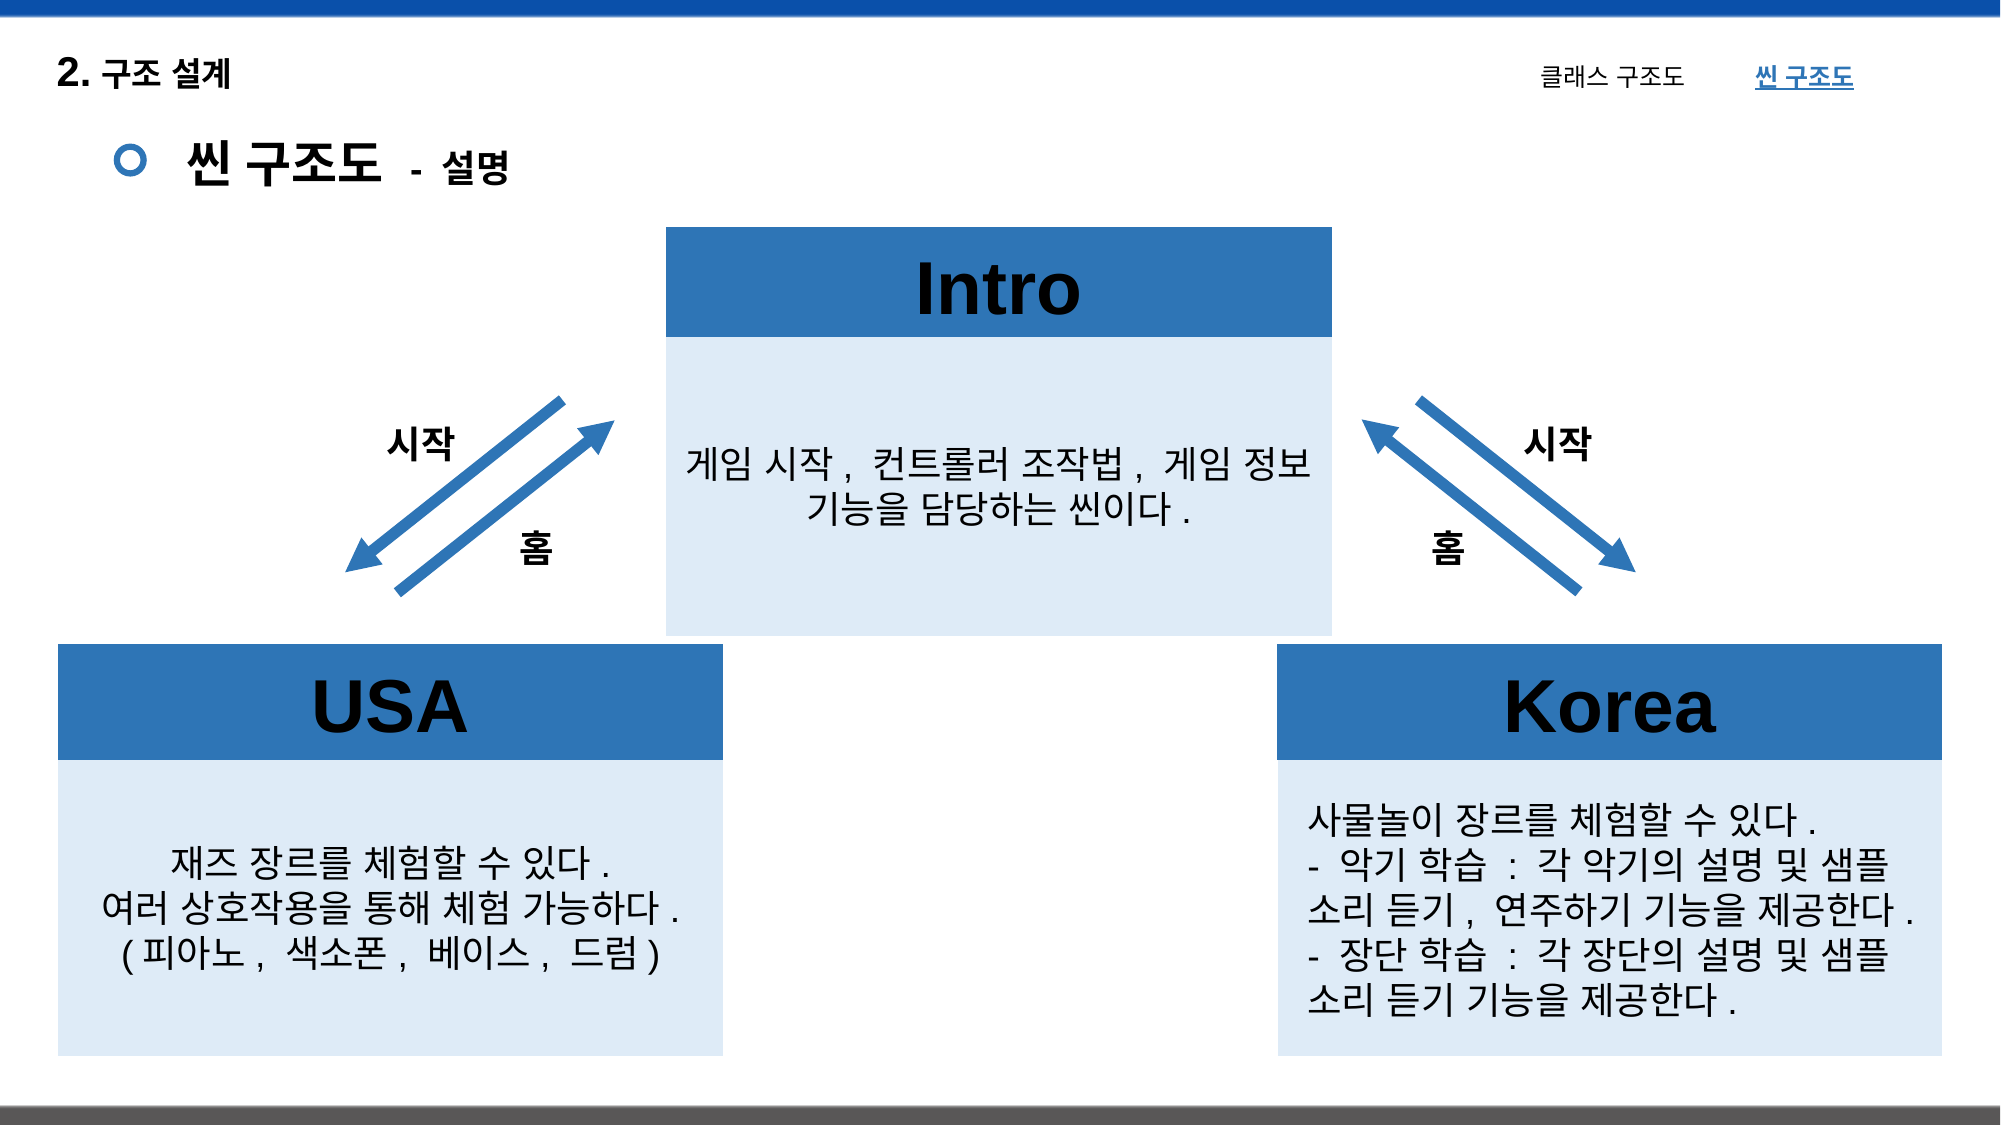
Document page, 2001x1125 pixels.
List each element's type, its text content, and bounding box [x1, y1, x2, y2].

text_box Intro [666, 227, 1332, 337]
picture [0, 0, 2001, 1125]
text_box [1278, 760, 1942, 1056]
text_box Korea [1277, 644, 1942, 760]
text_box 2.구조 설계 [41, 37, 536, 103]
text_box [115, 145, 145, 175]
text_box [1361, 419, 1579, 592]
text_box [397, 420, 615, 593]
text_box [345, 399, 563, 573]
text_box USA [58, 644, 723, 760]
text_box 재즈 장르를 체험할 수 있다. 여러 상호작용을 통해 체험 가능하다. (피아노, 색소폰, 베이스, 드럼) [58, 760, 723, 1056]
text_box 사물놀이 장르를 체험할 수 있다. - 악기 학습 : 각 악기의 설명 및 샘플 소리 듣기, 연주하기 기능을 제공한다. - 장단 학습 : 각 장단의 설명 및 샘플 소리 듣기 기능을 제공한다. [1292, 789, 1968, 1030]
text_box 게임 시작, 컨트롤러 조작법, 게임 정보 기능을 담당하는 씬이다. [666, 337, 1332, 636]
text_box 씬 구조도 - 설명 [171, 125, 526, 201]
text_box 클래스 구조도 씬 구조도 [1525, 53, 1921, 99]
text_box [1418, 399, 1636, 573]
